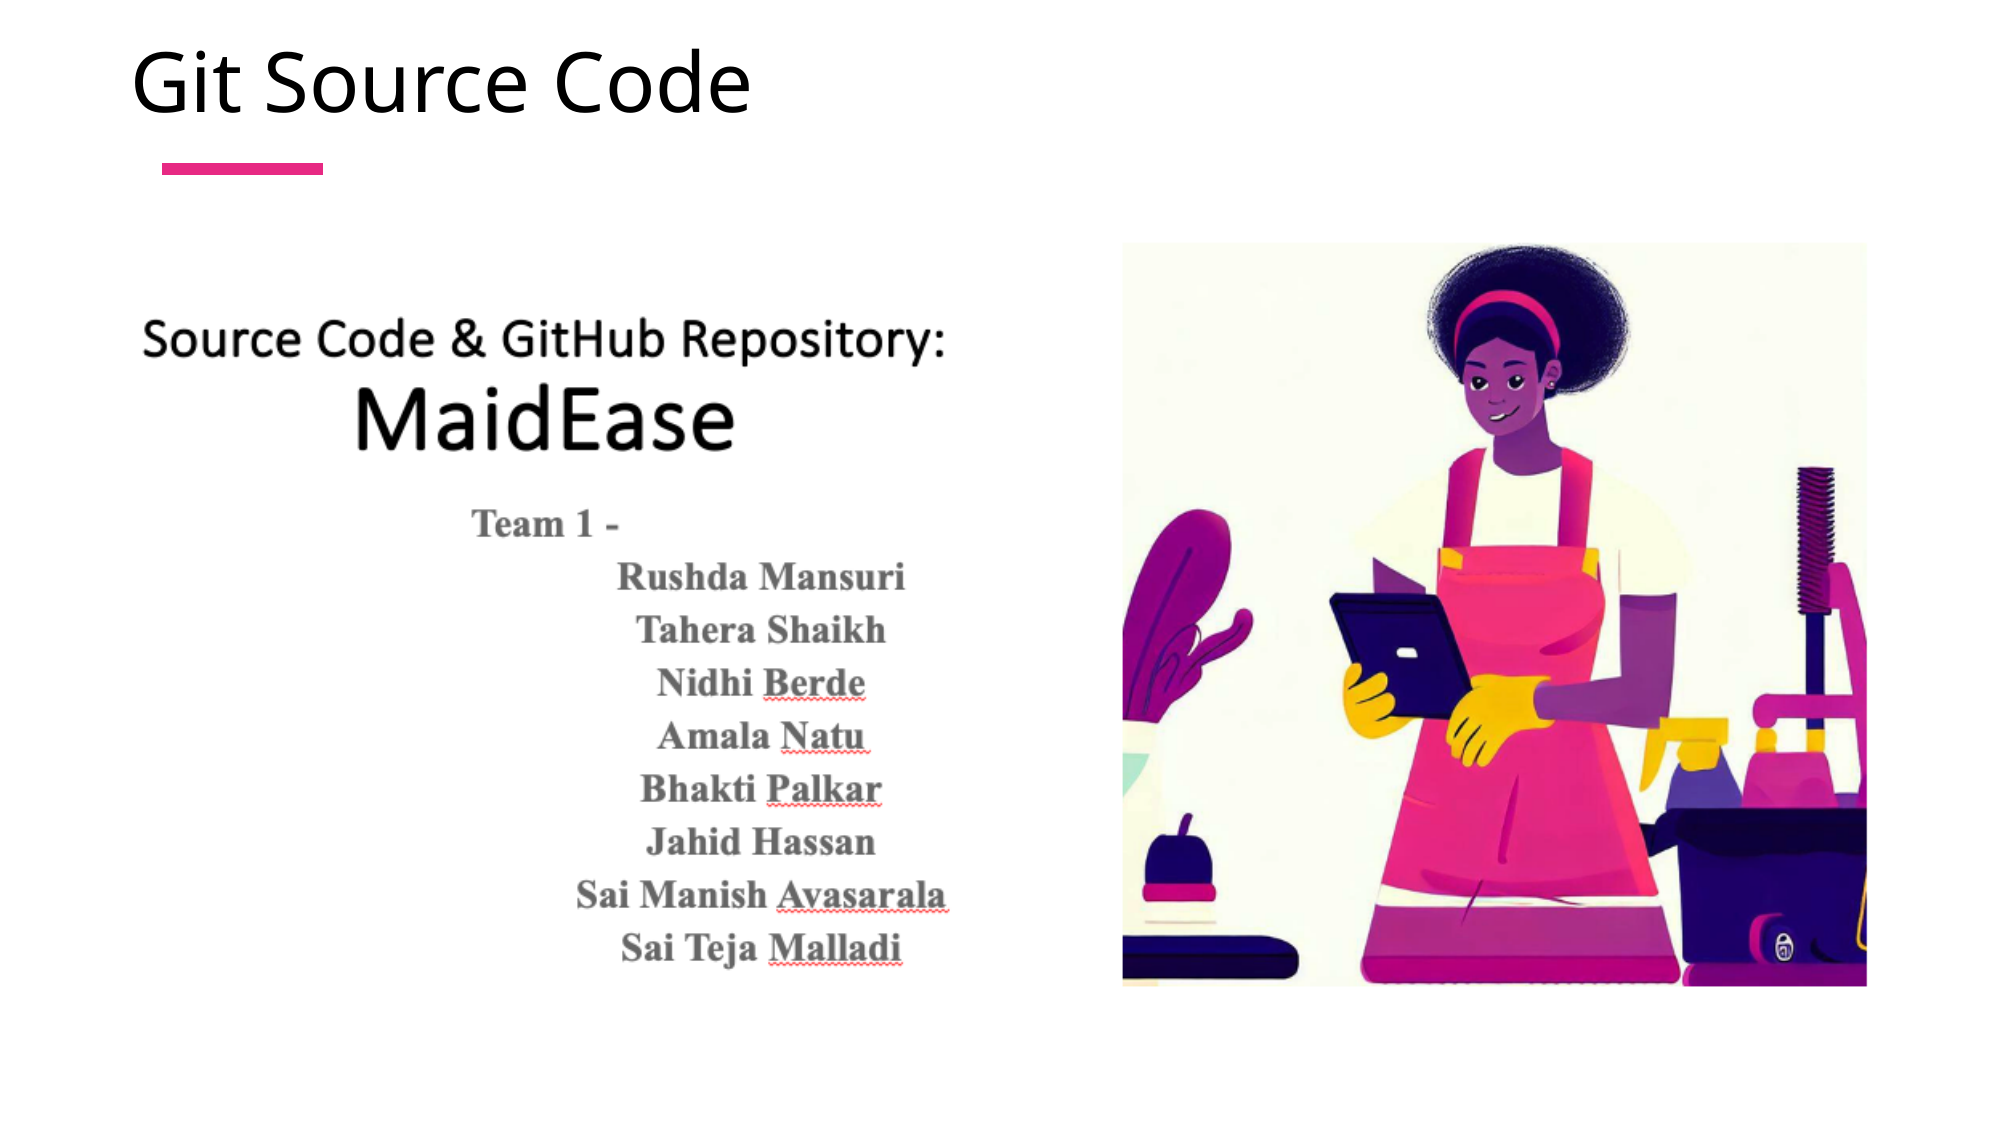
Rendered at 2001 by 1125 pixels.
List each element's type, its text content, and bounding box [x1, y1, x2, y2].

text_box Git Source Code [115, 21, 1816, 157]
picture [95, 203, 1896, 1014]
